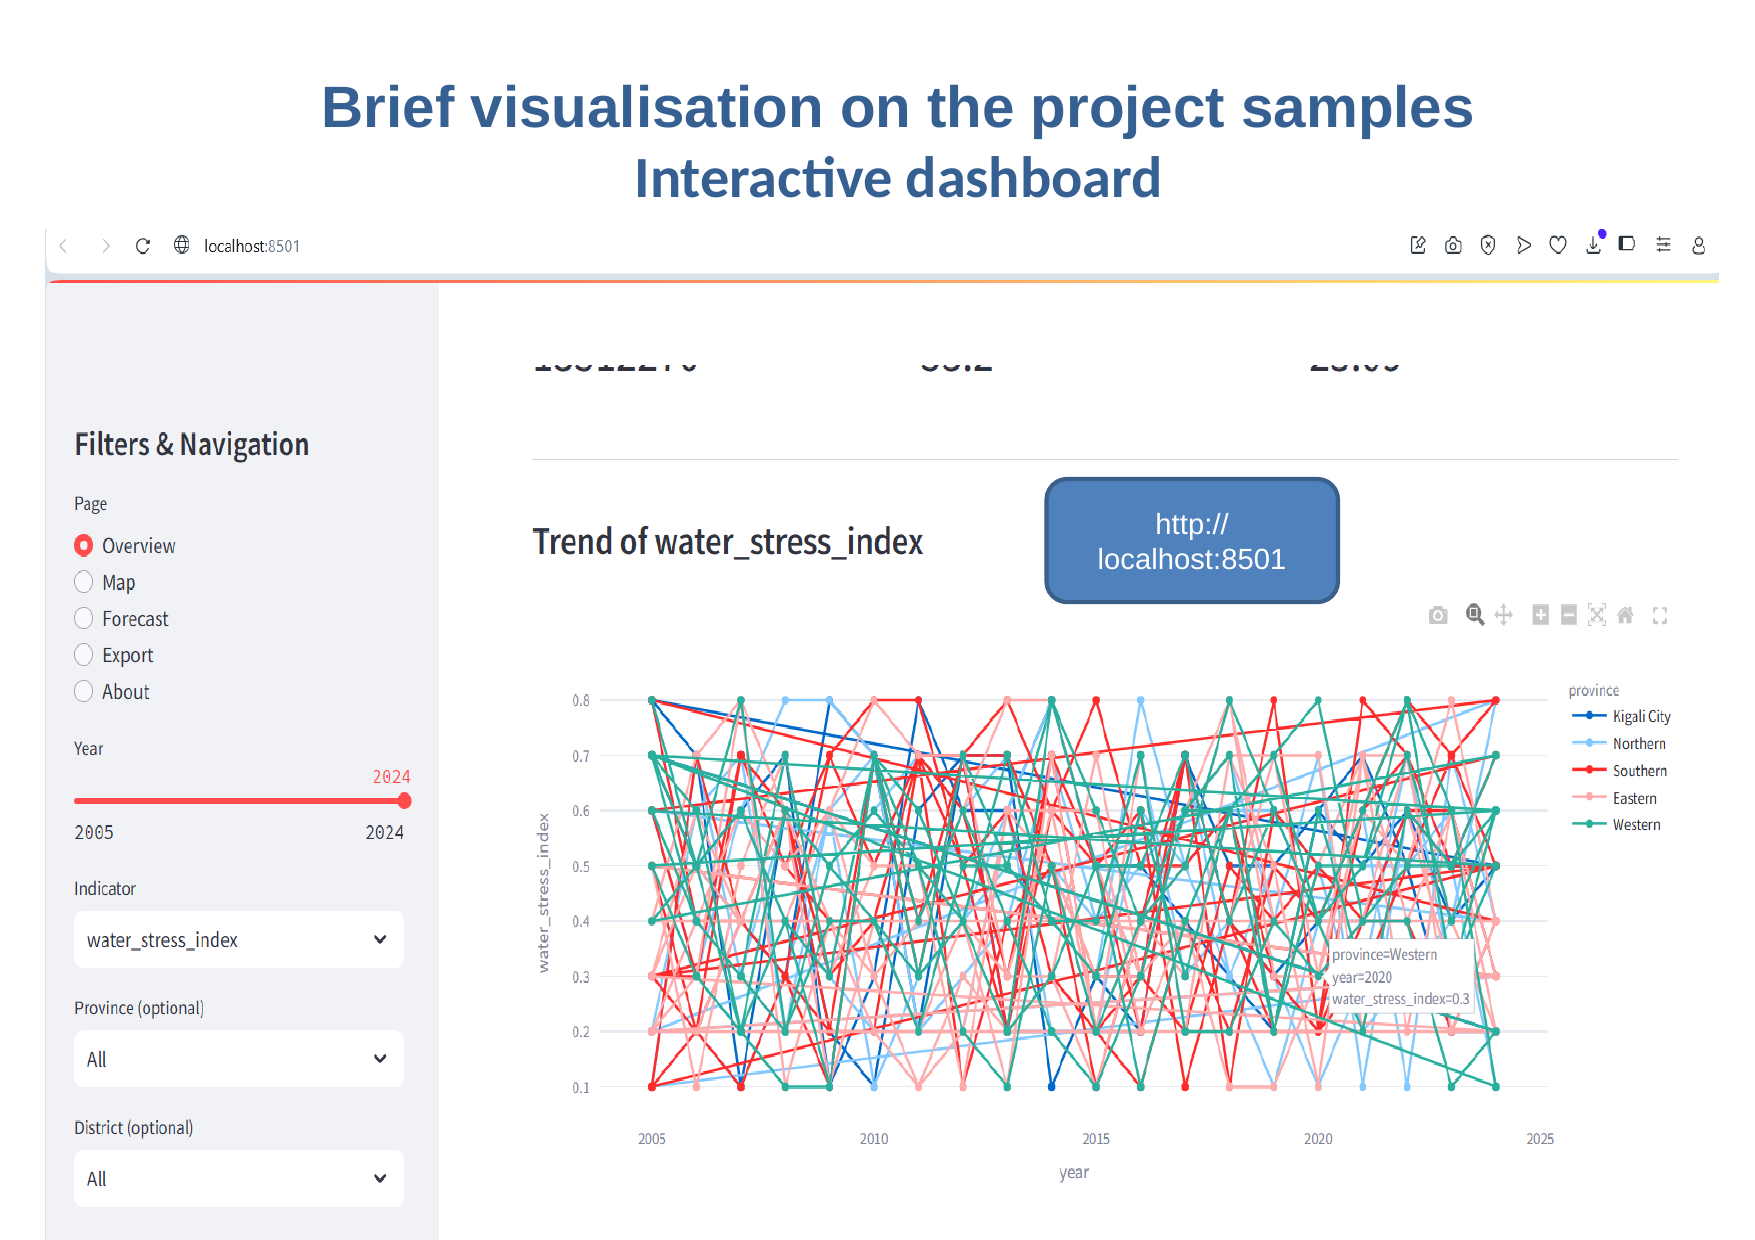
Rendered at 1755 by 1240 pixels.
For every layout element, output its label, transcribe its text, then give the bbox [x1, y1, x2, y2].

picture [44, 229, 1719, 1240]
title Brief visualisation on the project samples Interactive dashboard [112, 48, 1685, 228]
